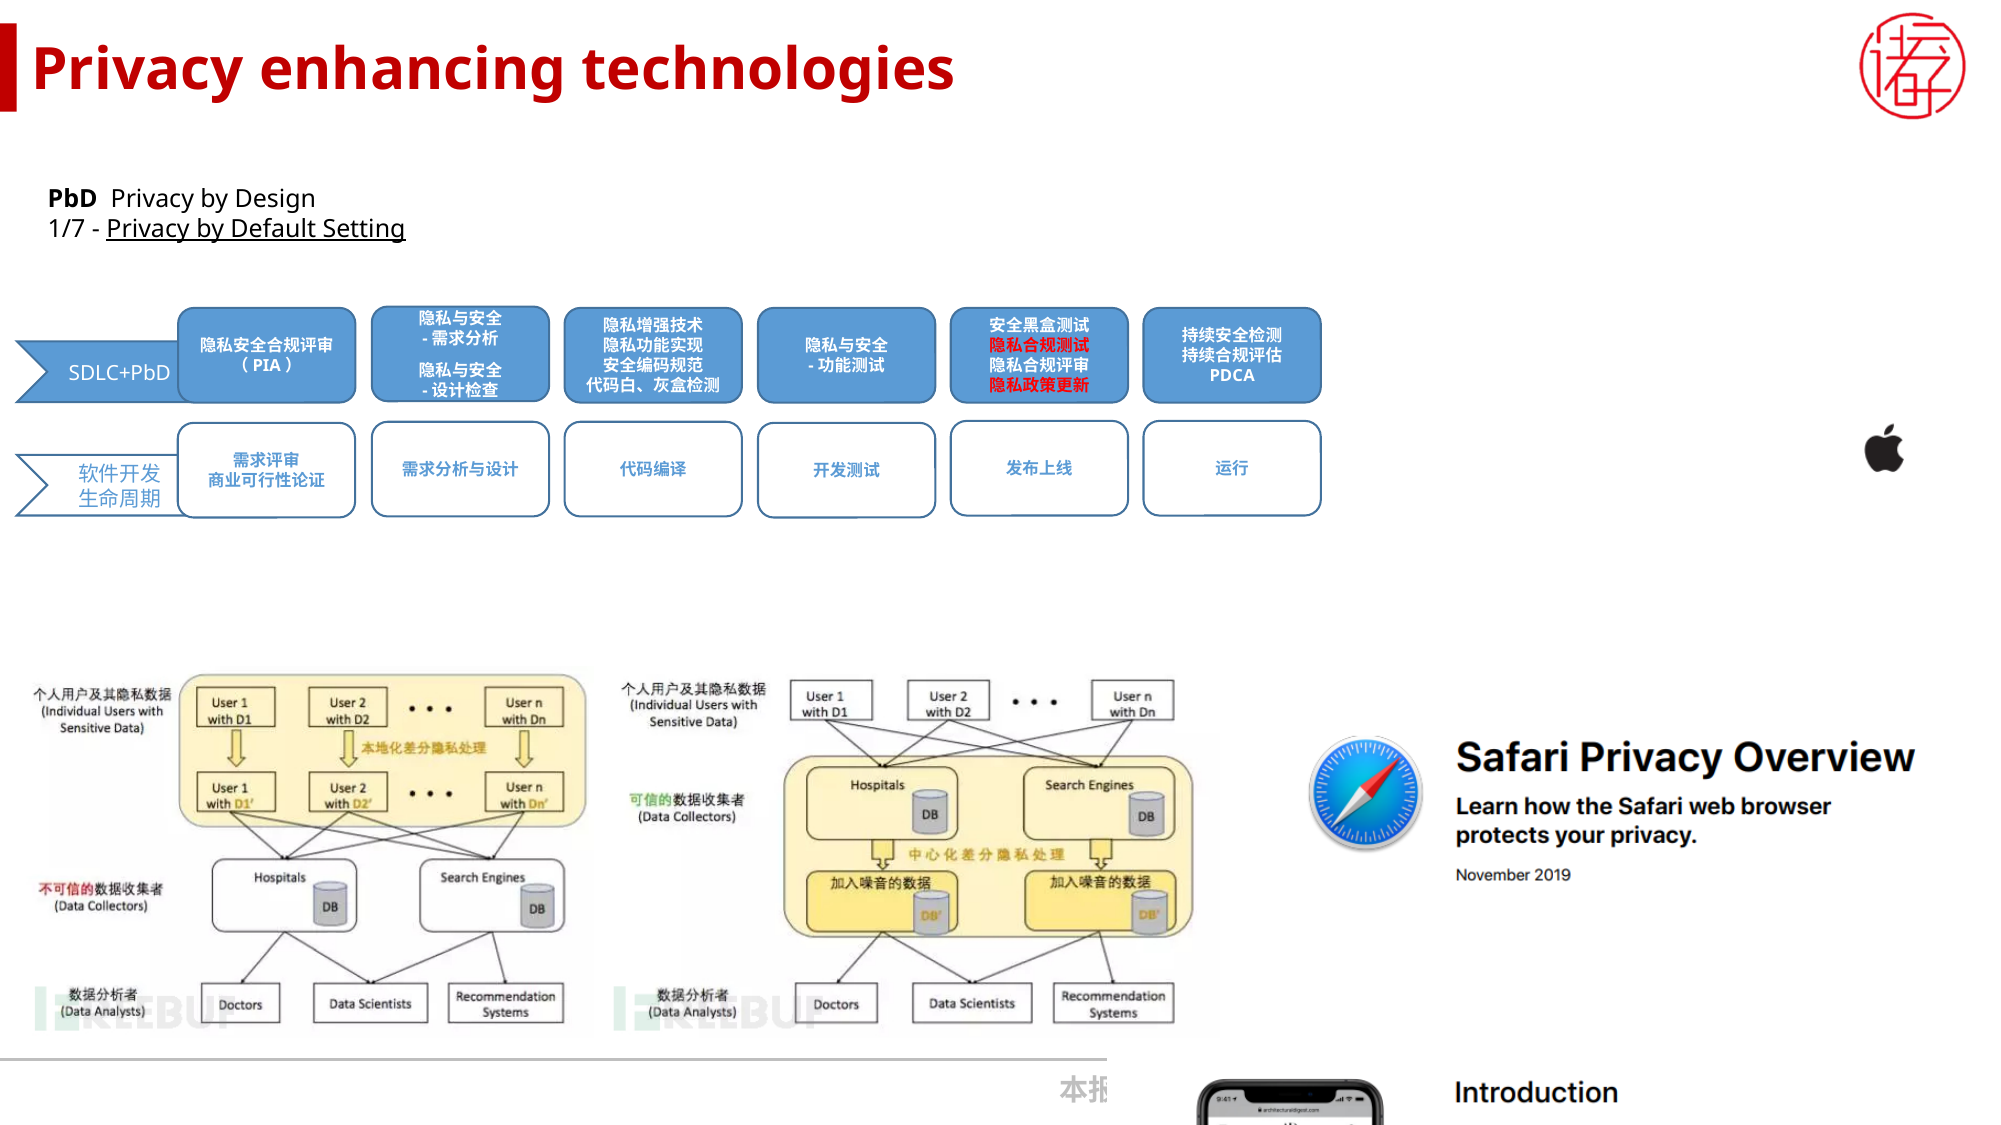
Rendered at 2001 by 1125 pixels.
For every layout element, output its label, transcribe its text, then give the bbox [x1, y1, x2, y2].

picture [16, 376, 2000, 1125]
text_box Privacy enhancing technologies [16, 23, 1030, 109]
text_box [0, 23, 17, 112]
picture [1839, 0, 1980, 125]
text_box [16, 306, 1321, 518]
text_box PbD Privacy by Design 1/7 - Privacy by Default Setting [32, 175, 692, 250]
